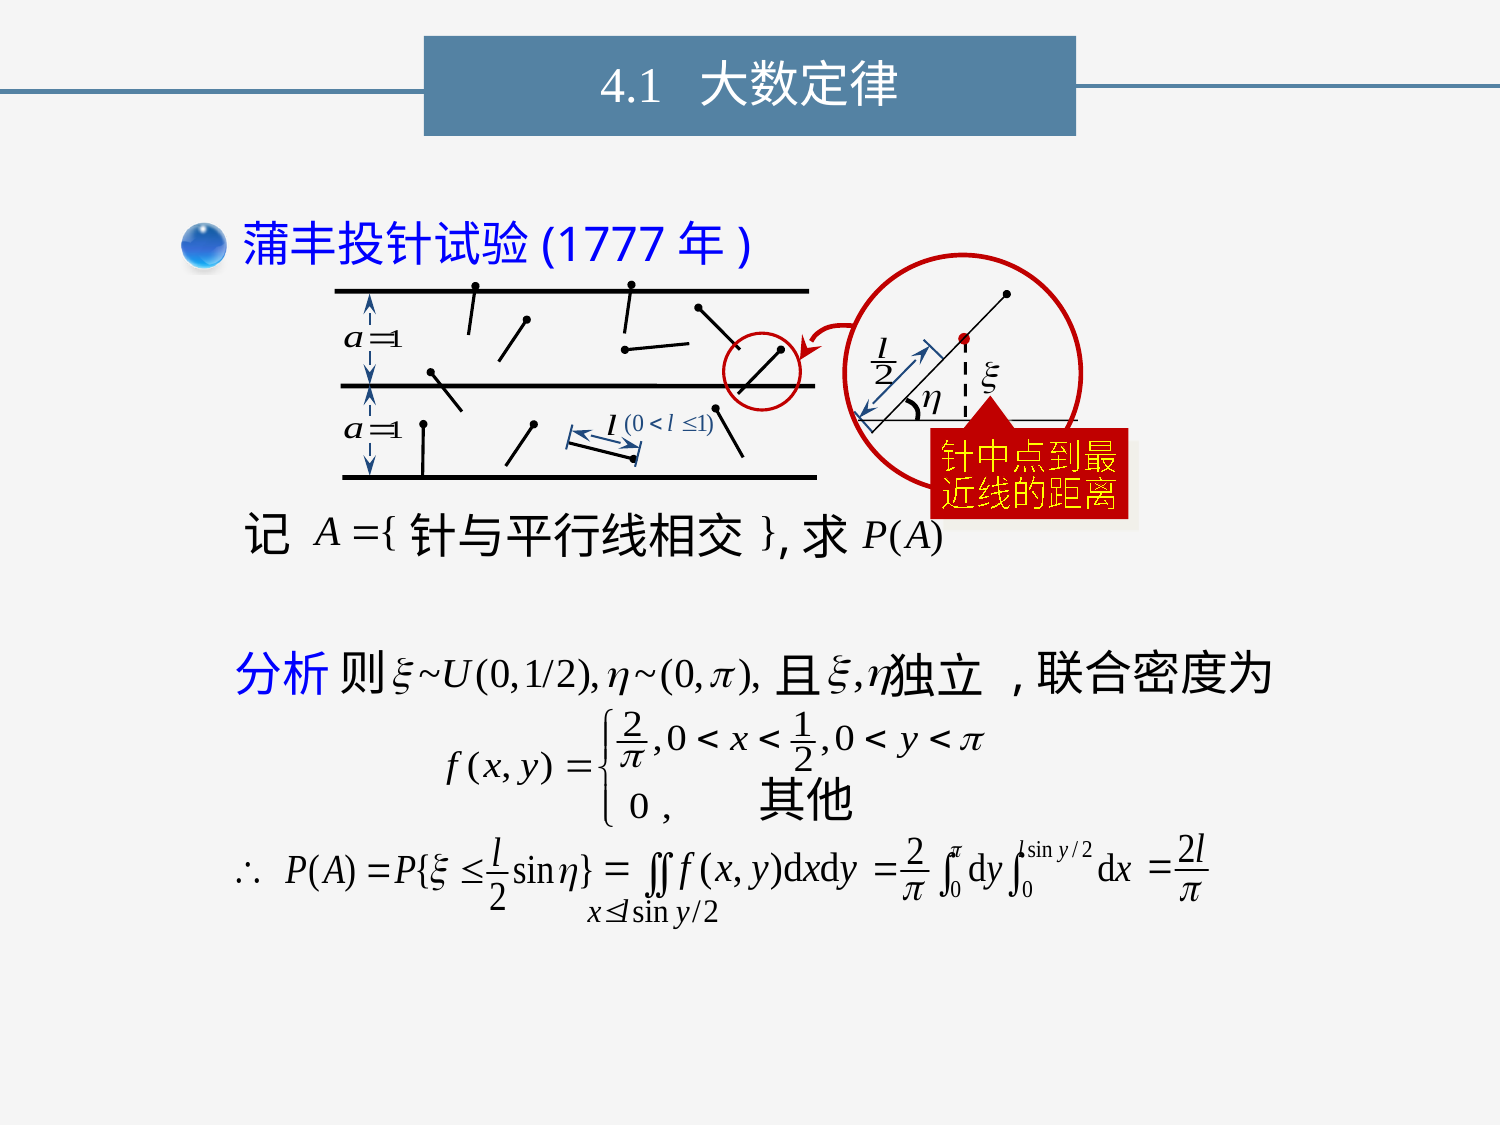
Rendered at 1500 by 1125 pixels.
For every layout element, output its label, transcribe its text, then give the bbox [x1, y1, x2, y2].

text_box 4.1 大数定律 [423, 35, 1077, 136]
text_box [627, 280, 636, 291]
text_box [430, 729, 996, 836]
text_box [694, 303, 723, 333]
text_box [505, 420, 538, 467]
text_box [498, 315, 531, 362]
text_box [231, 825, 600, 921]
text_box 求 [794, 501, 850, 569]
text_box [324, 635, 1118, 729]
text_box [620, 343, 690, 354]
text_box [471, 281, 480, 291]
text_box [723, 254, 1081, 492]
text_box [228, 496, 794, 572]
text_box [578, 836, 919, 939]
text_box ,联合密度为 [1118, 638, 1312, 705]
text_box [426, 368, 463, 412]
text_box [620, 407, 719, 445]
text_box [853, 507, 951, 569]
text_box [1139, 822, 1219, 917]
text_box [335, 293, 411, 476]
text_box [932, 430, 1126, 517]
text_box [419, 419, 428, 477]
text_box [864, 824, 1139, 918]
text_box [711, 404, 720, 411]
text_box 分析 [226, 639, 324, 706]
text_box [178, 206, 947, 280]
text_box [566, 405, 642, 467]
